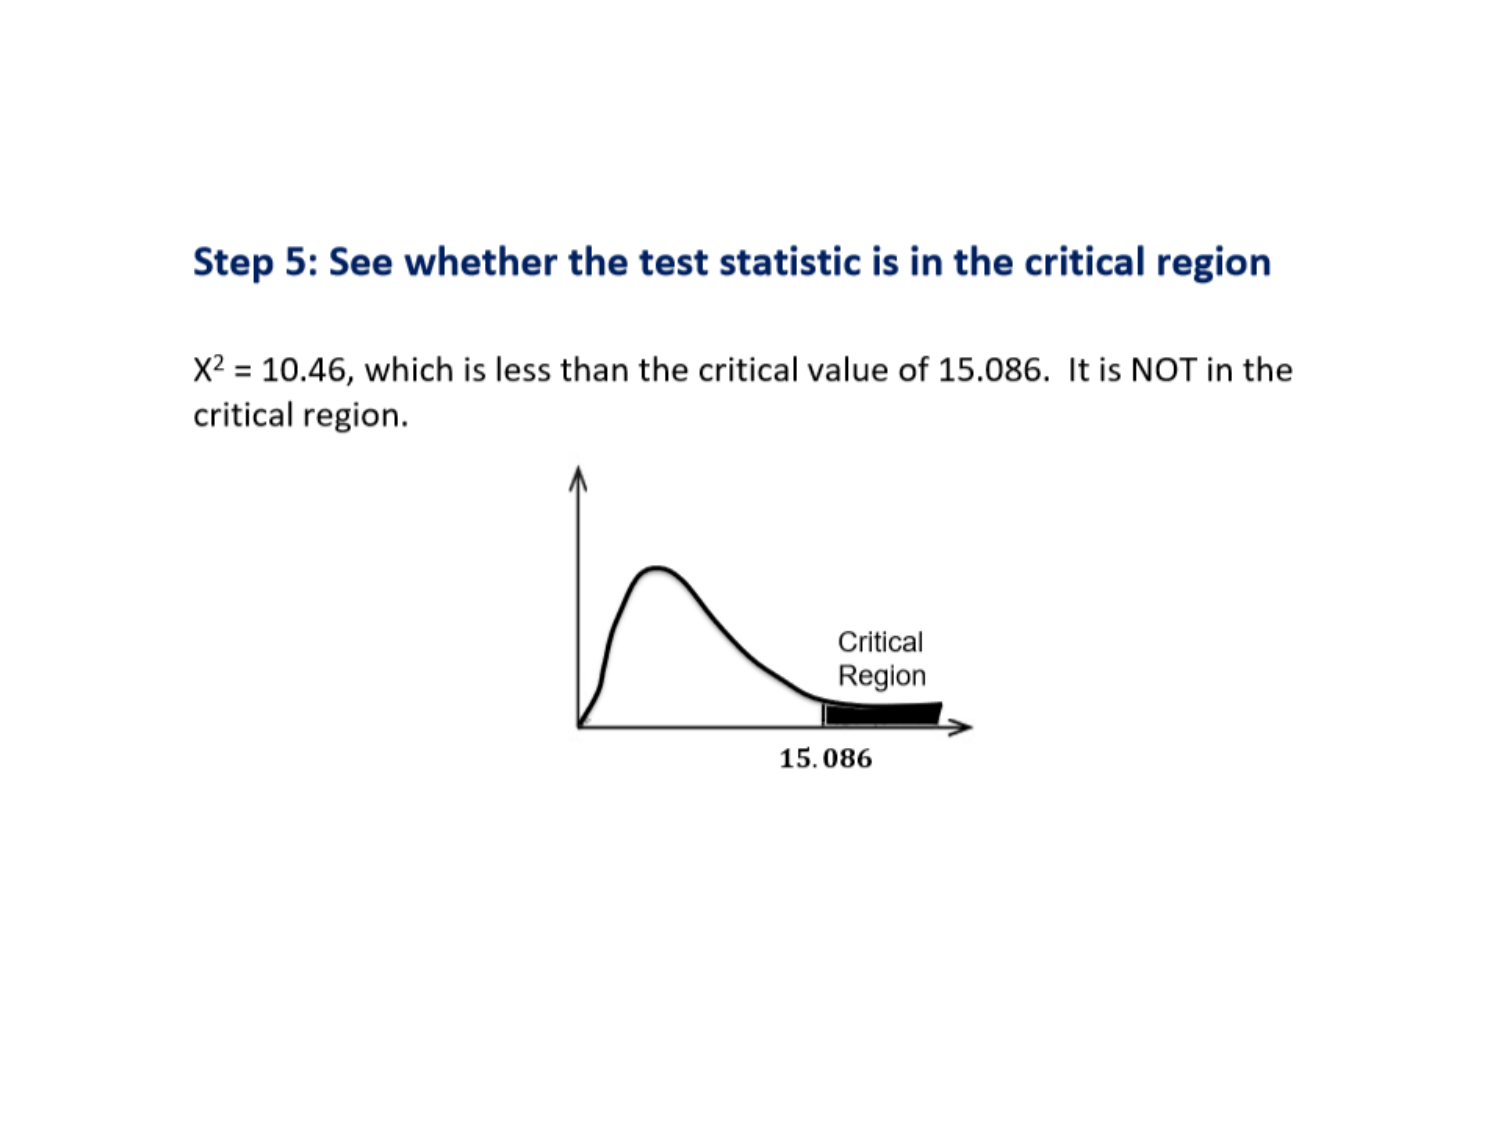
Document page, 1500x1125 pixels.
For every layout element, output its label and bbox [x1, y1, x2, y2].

picture [182, 230, 1318, 894]
